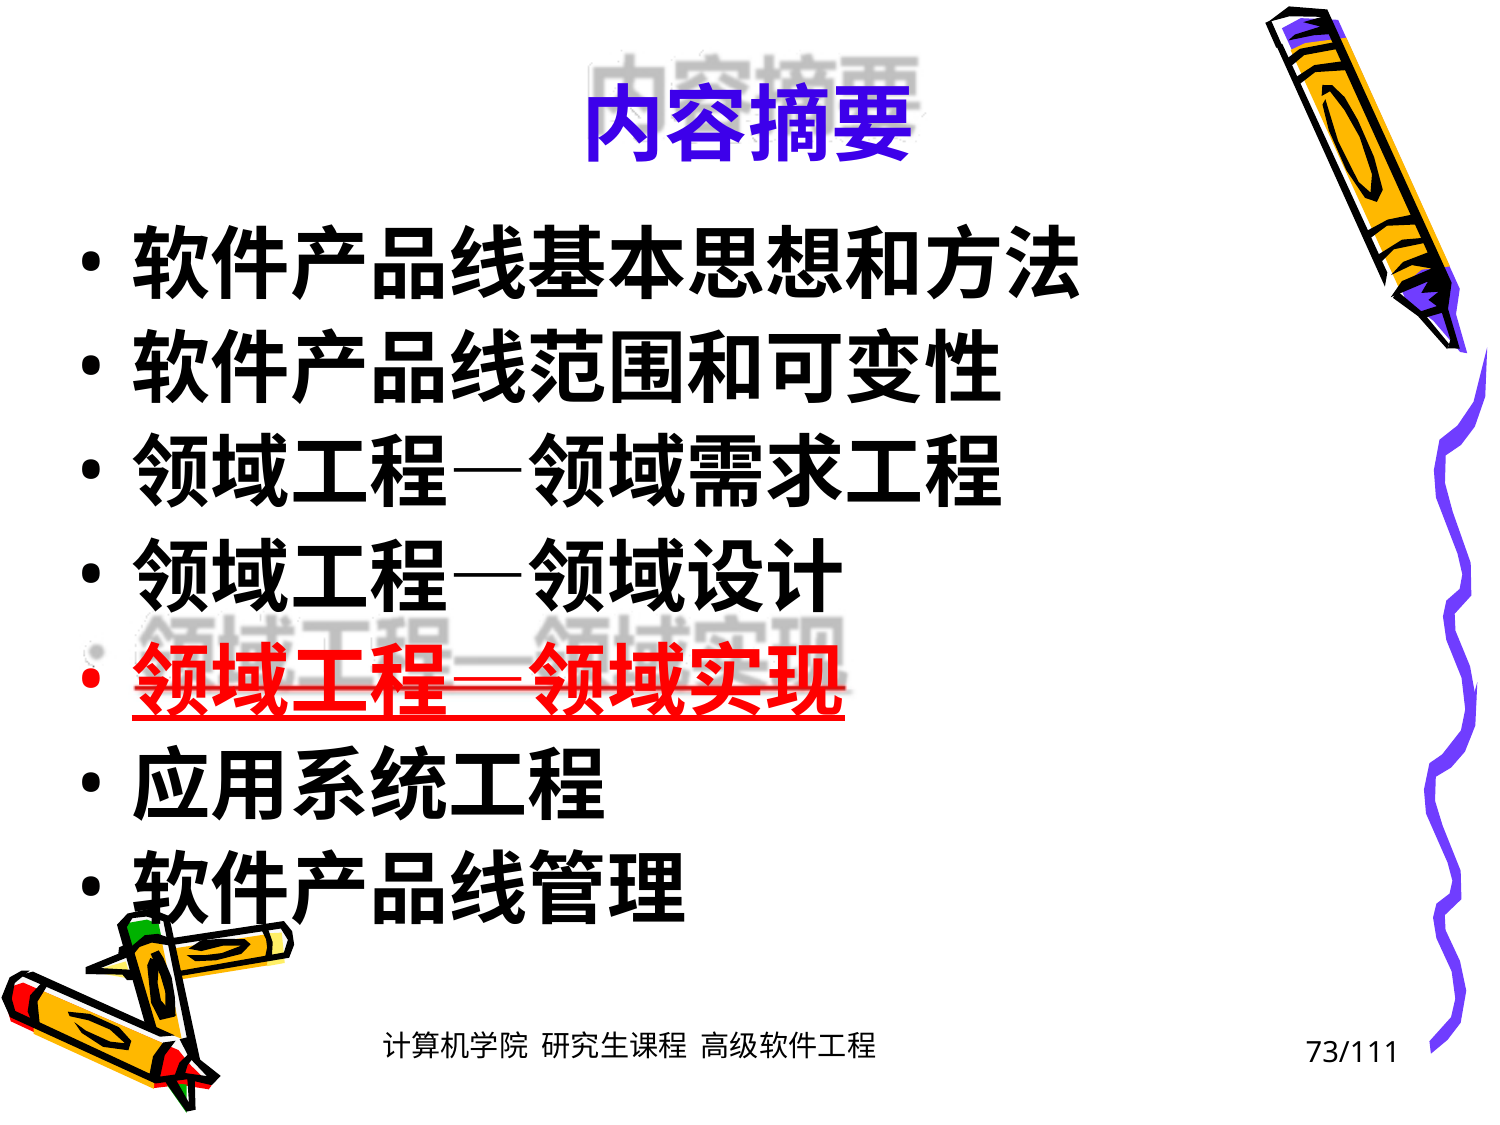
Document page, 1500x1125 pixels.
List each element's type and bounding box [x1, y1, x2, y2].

picture [585, 47, 928, 144]
picture [78, 608, 861, 703]
text_box [382, 1035, 877, 1070]
text_box [1305, 1029, 1401, 1077]
text_box [1421, 344, 1490, 1056]
text_box [76, 197, 107, 939]
text_box [0, 62, 1083, 1116]
text_box [1263, 4, 1470, 356]
